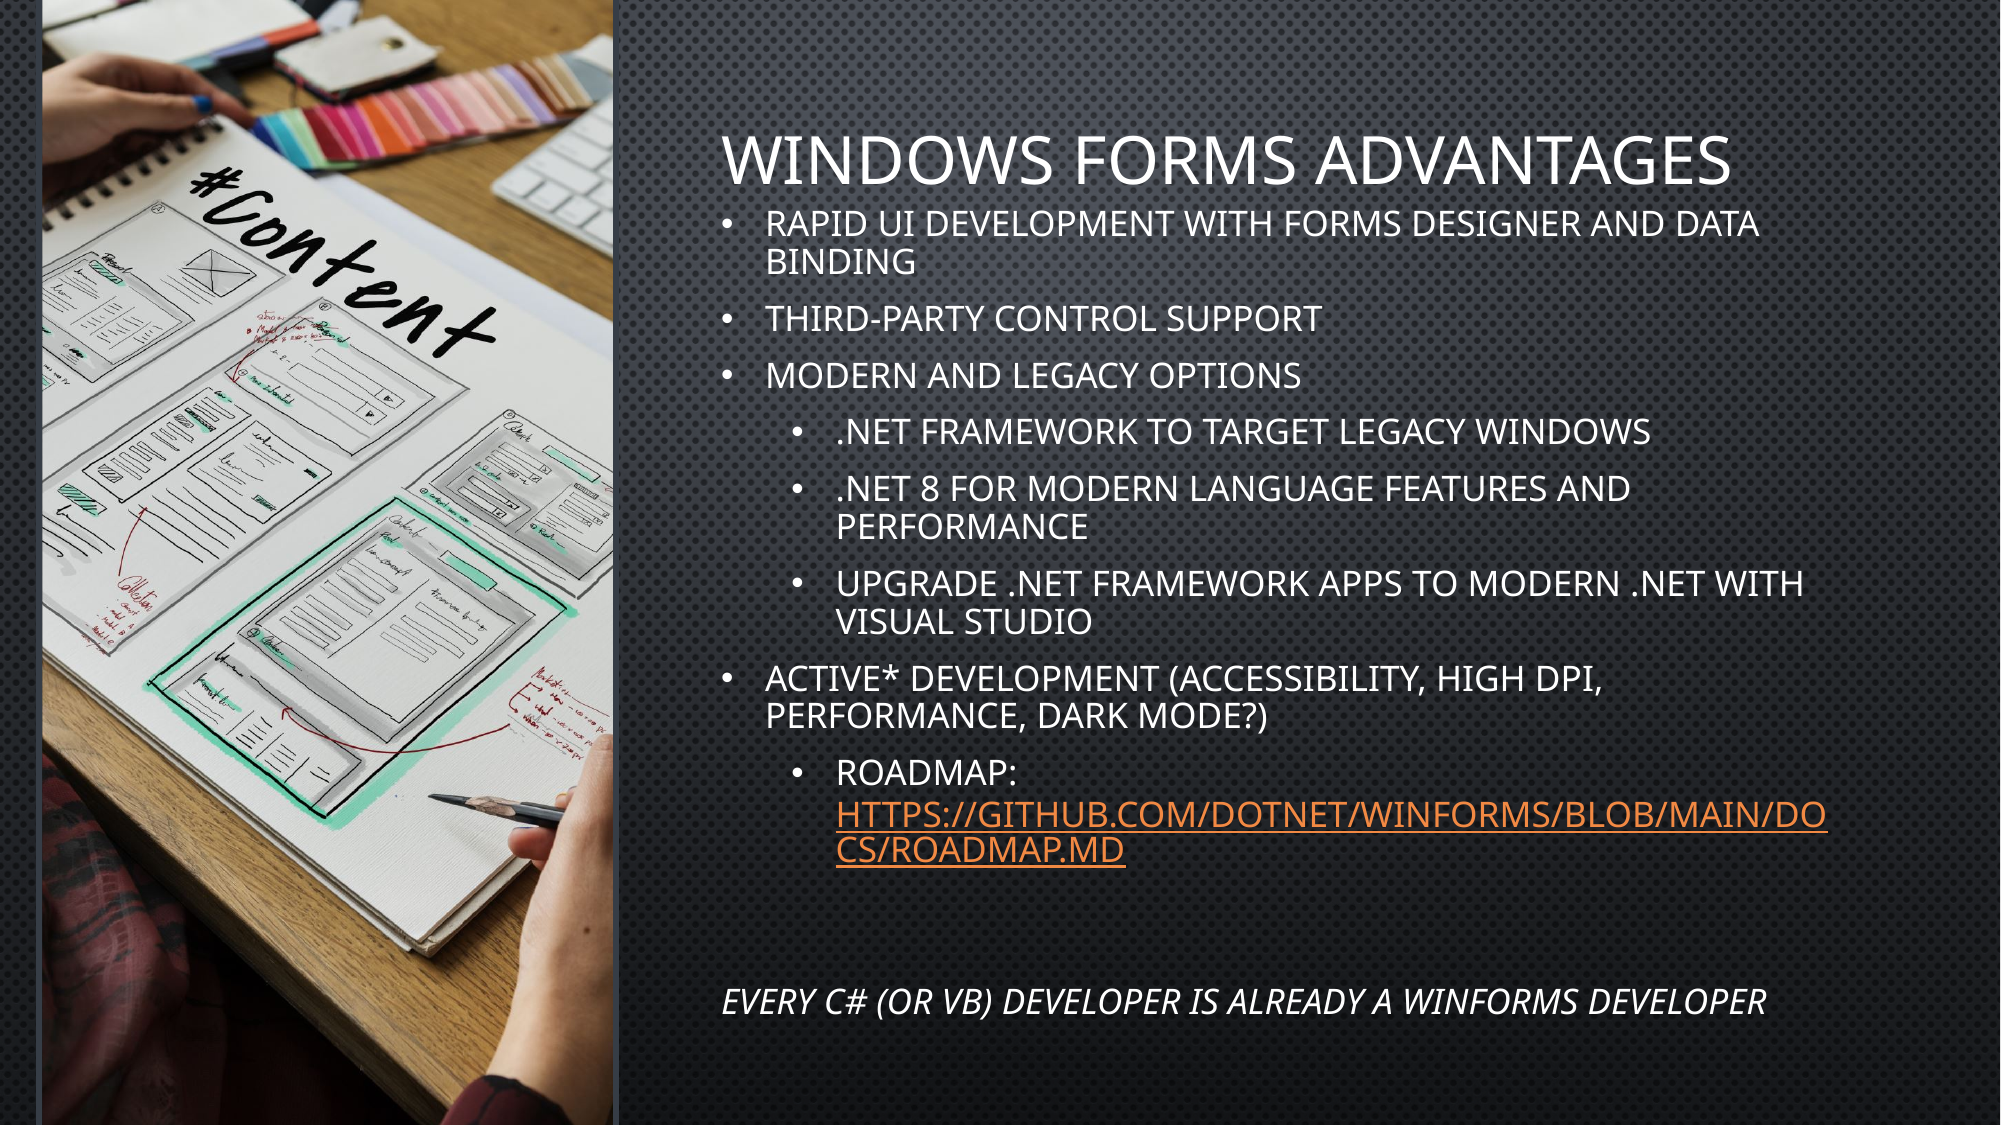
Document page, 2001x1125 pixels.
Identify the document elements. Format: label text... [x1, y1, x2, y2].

list Rapid UI development with forms designer and data binding Third-party control support Modern and legacy options .NET Framework to target legacy Windows .NET 8 for modern language features and performance Upgrade .NET Framework apps to modern .NET with Visual Studio Active* Development (Accessibility, High DPI, Performance, Dark Mode?) Roadmap: https://github.com/dotnet/winforms/blob/main/docs/roadmap.md Every C# (or VB) developer is already a WinForms developer [706, 196, 1862, 998]
picture [42, 0, 614, 1125]
title Windows Forms Advantages [706, 99, 1813, 196]
